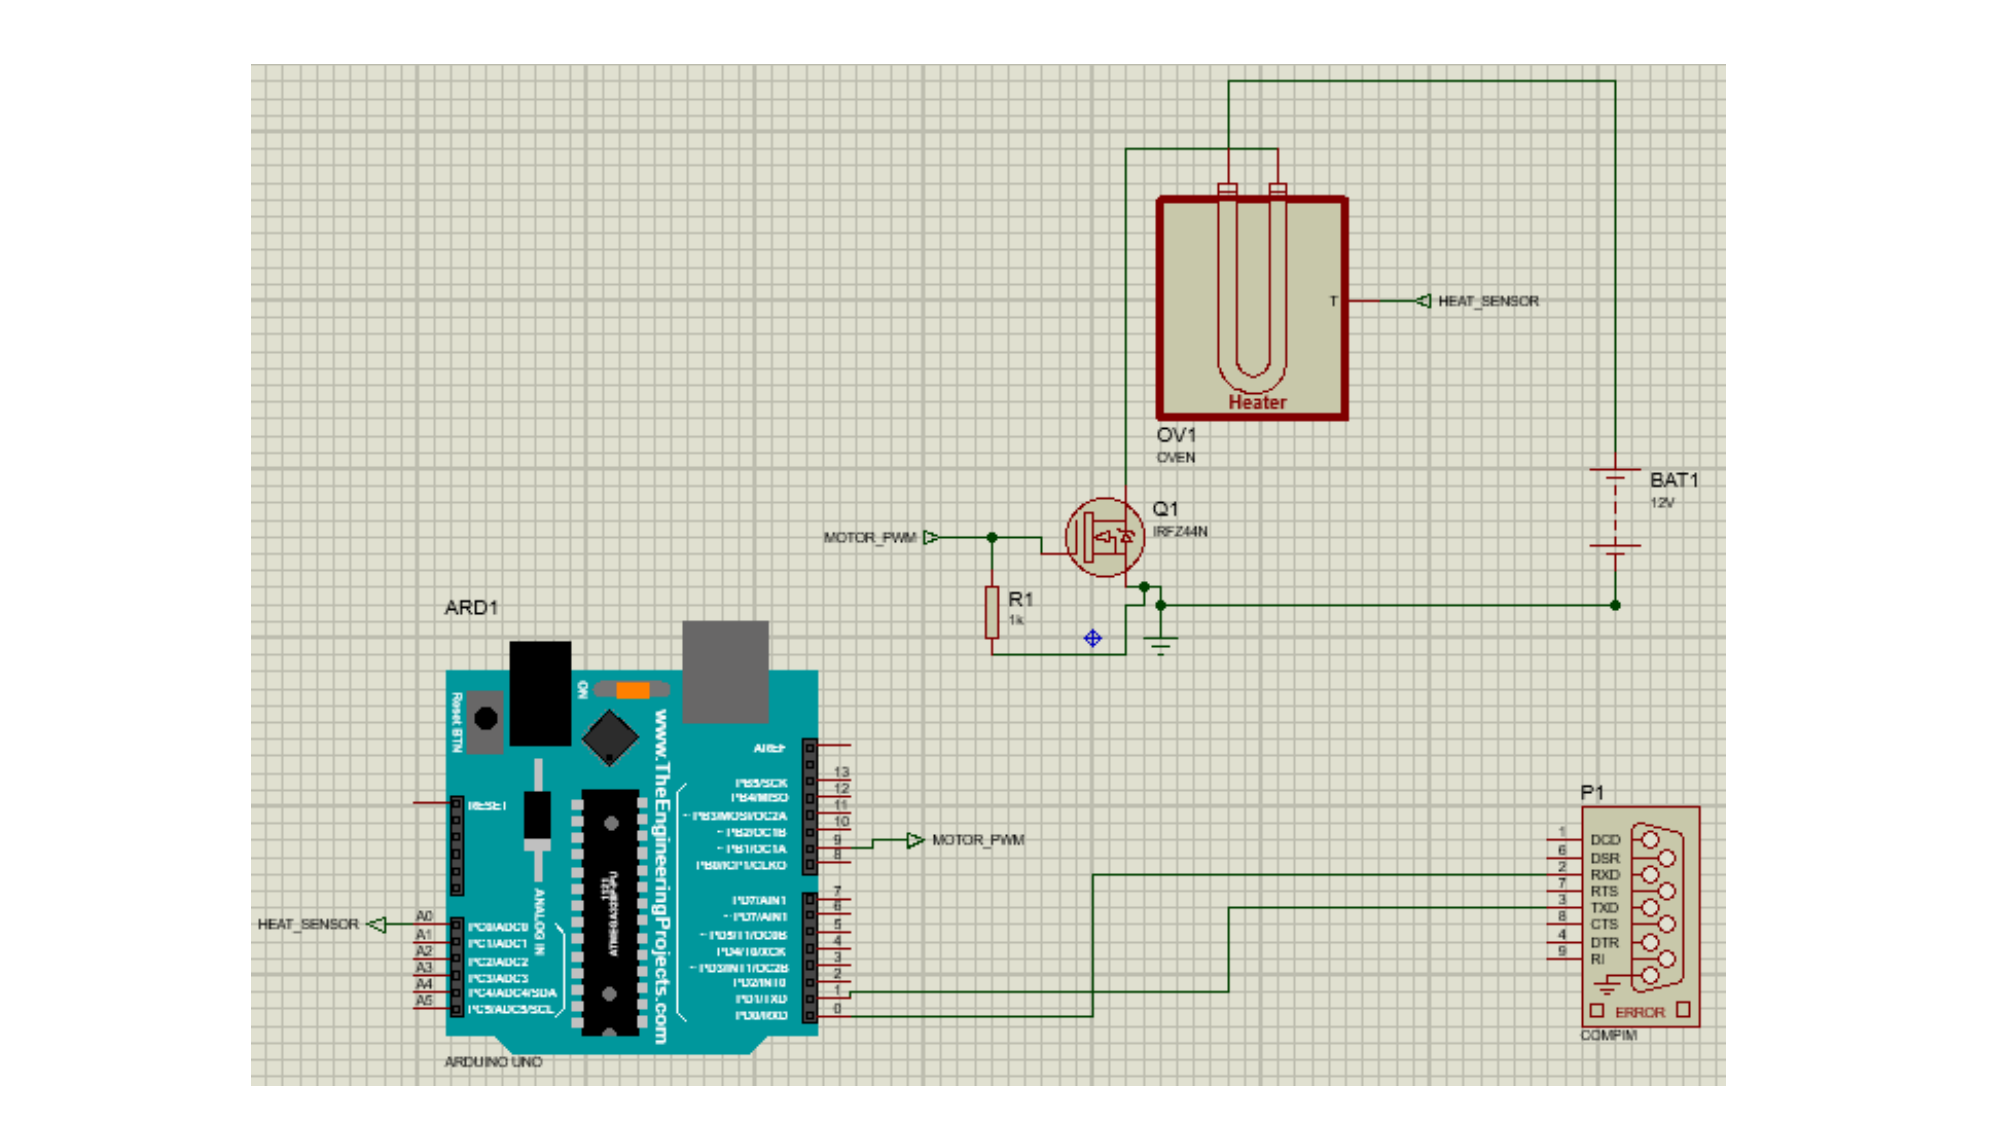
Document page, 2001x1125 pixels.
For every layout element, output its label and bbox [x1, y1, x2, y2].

picture [251, 64, 1726, 1086]
